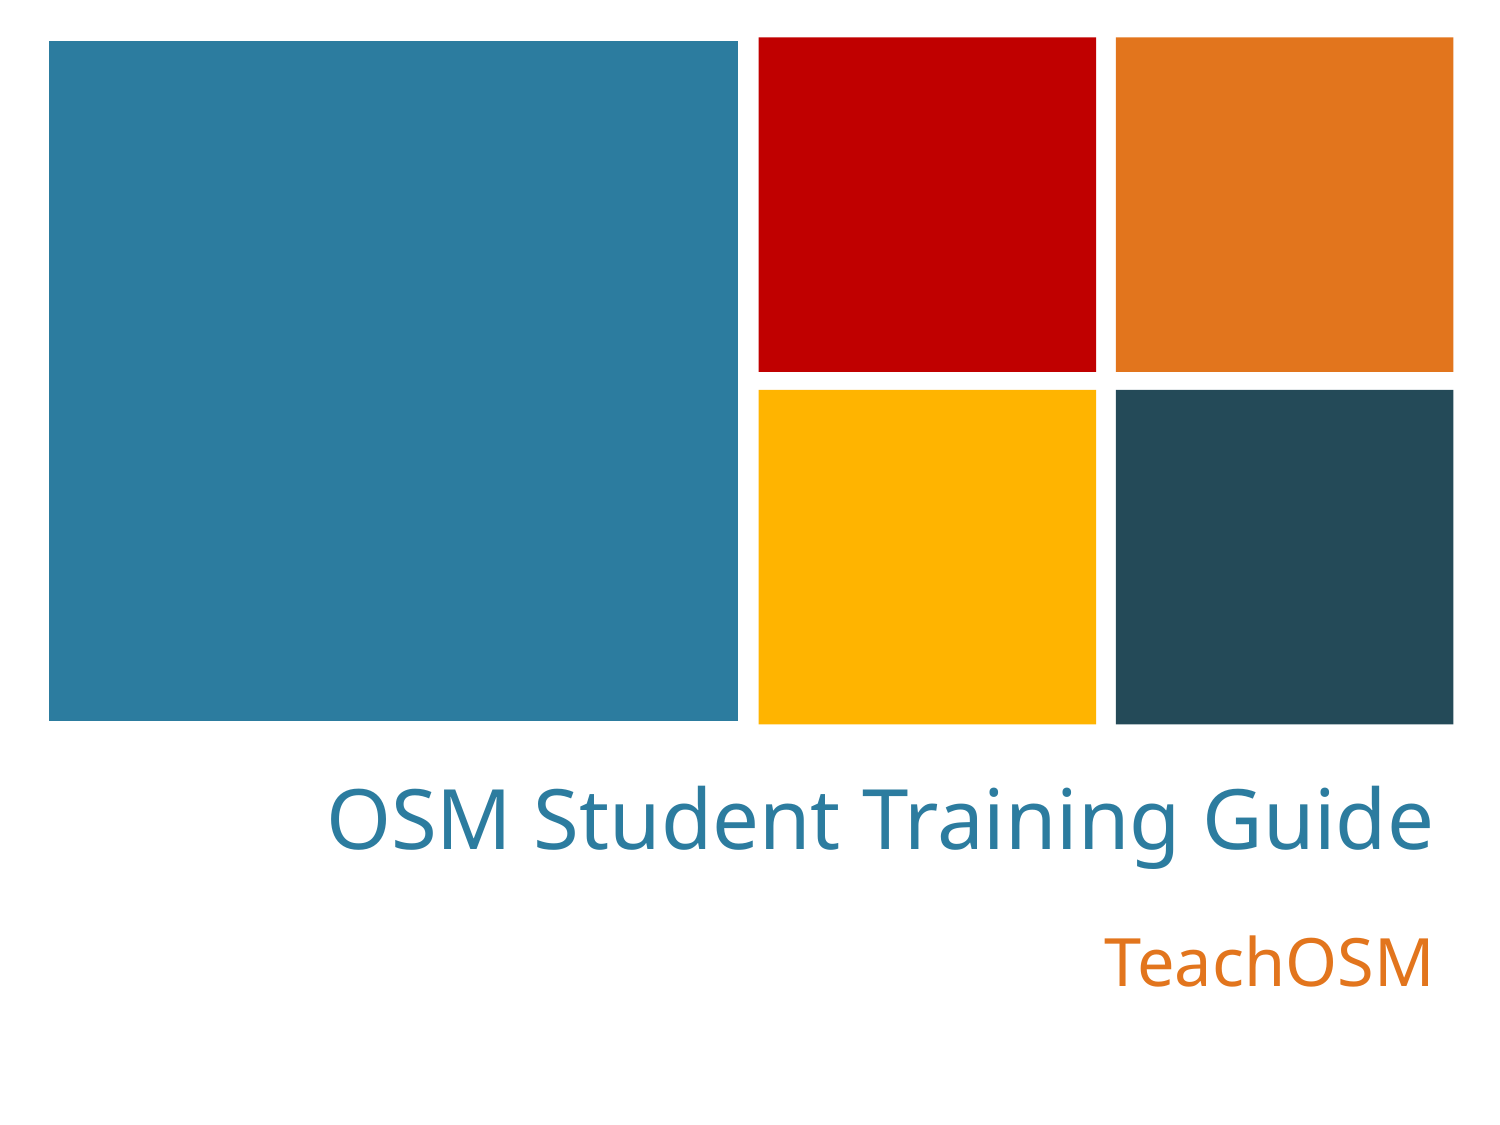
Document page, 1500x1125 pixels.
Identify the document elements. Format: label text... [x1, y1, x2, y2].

subtitle TeachOSM [787, 912, 1450, 1036]
title OSM Student Training Guide [194, 758, 1450, 912]
